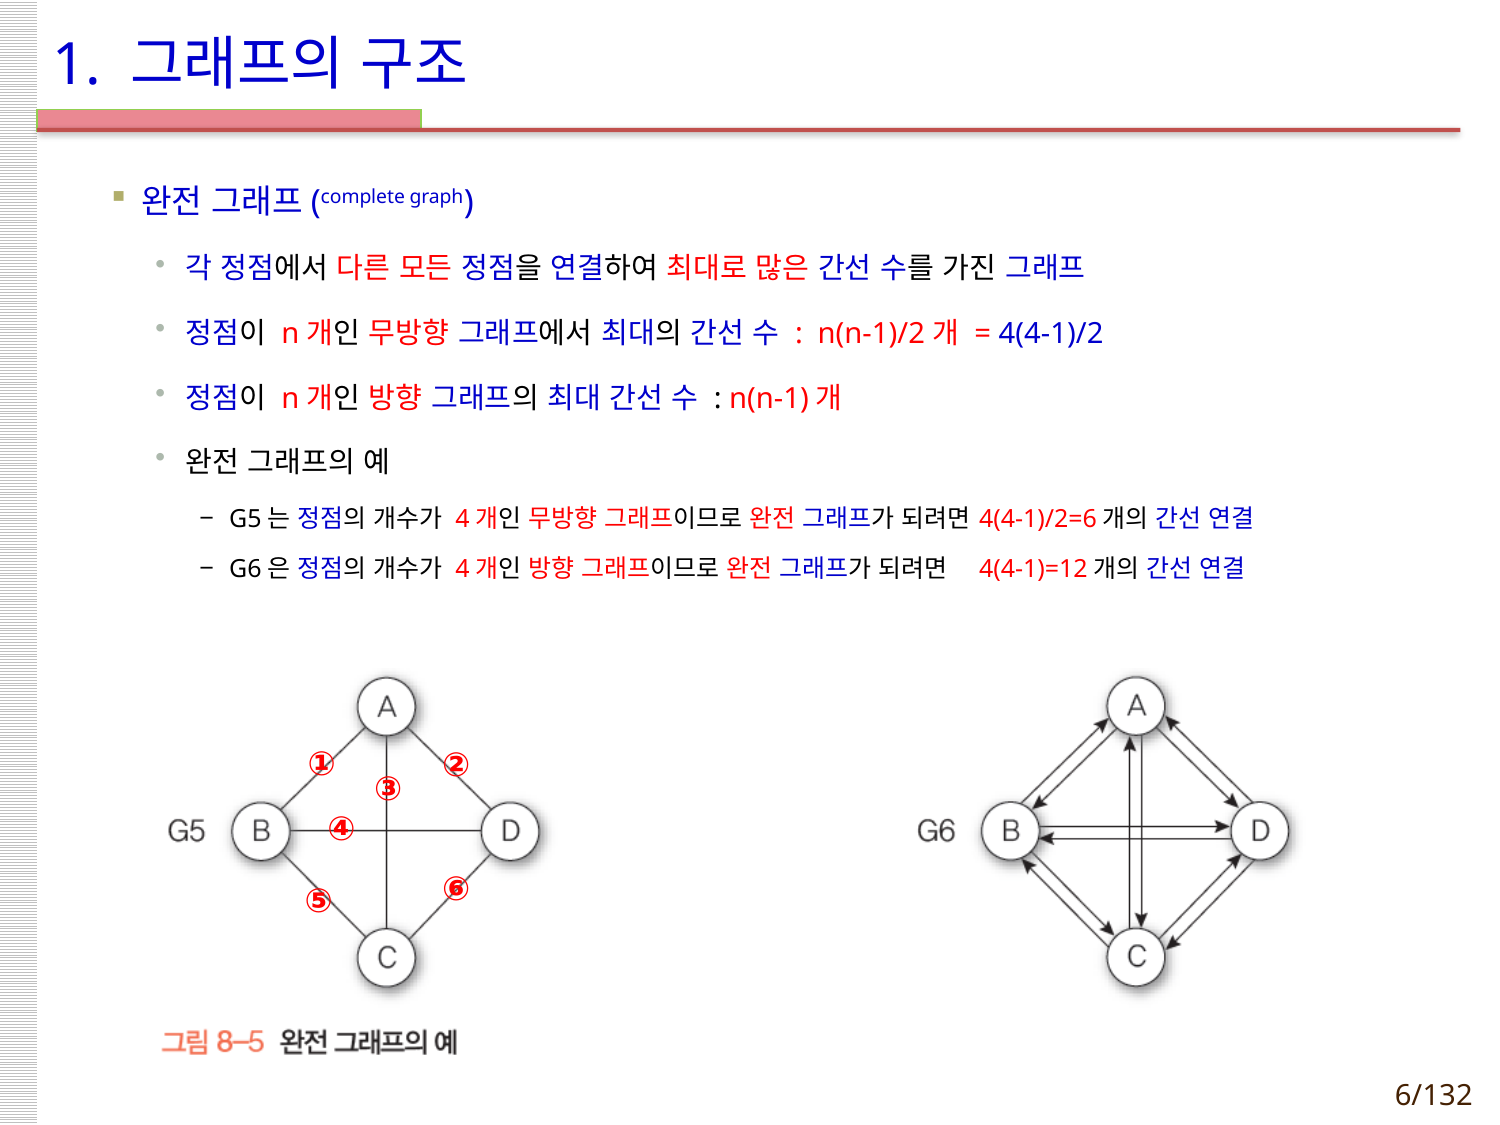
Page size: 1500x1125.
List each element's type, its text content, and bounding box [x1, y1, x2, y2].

list 완전 그래프(complete graph) 각 정점에서 다른 모든 정점을 연결하여 최대로 많은 간선 수를 가진 그래프 정점이 n개인 무방향 그래프에서 최대의 간선 수 : n(n-1)/2개 = 4(4-1)/2 정점이 n개인 방향 그래프의 최대 간선 수 : n(n-1)개 완전 그래프의 예 G5는 정점의 개수가 4개인 무방향 그래프이므로 완전 그래프가 되려면 4(4-1)/2=6개의 간선 연결 G6은 정점의 개수가 4개인 방향 그래프이므로 완전 그래프가 되려면 4(4-1)=12개의 간선 연결 [37, 152, 1463, 1091]
title 1. 그래프의 구조 [37, 13, 1278, 109]
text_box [147, 668, 1312, 1059]
